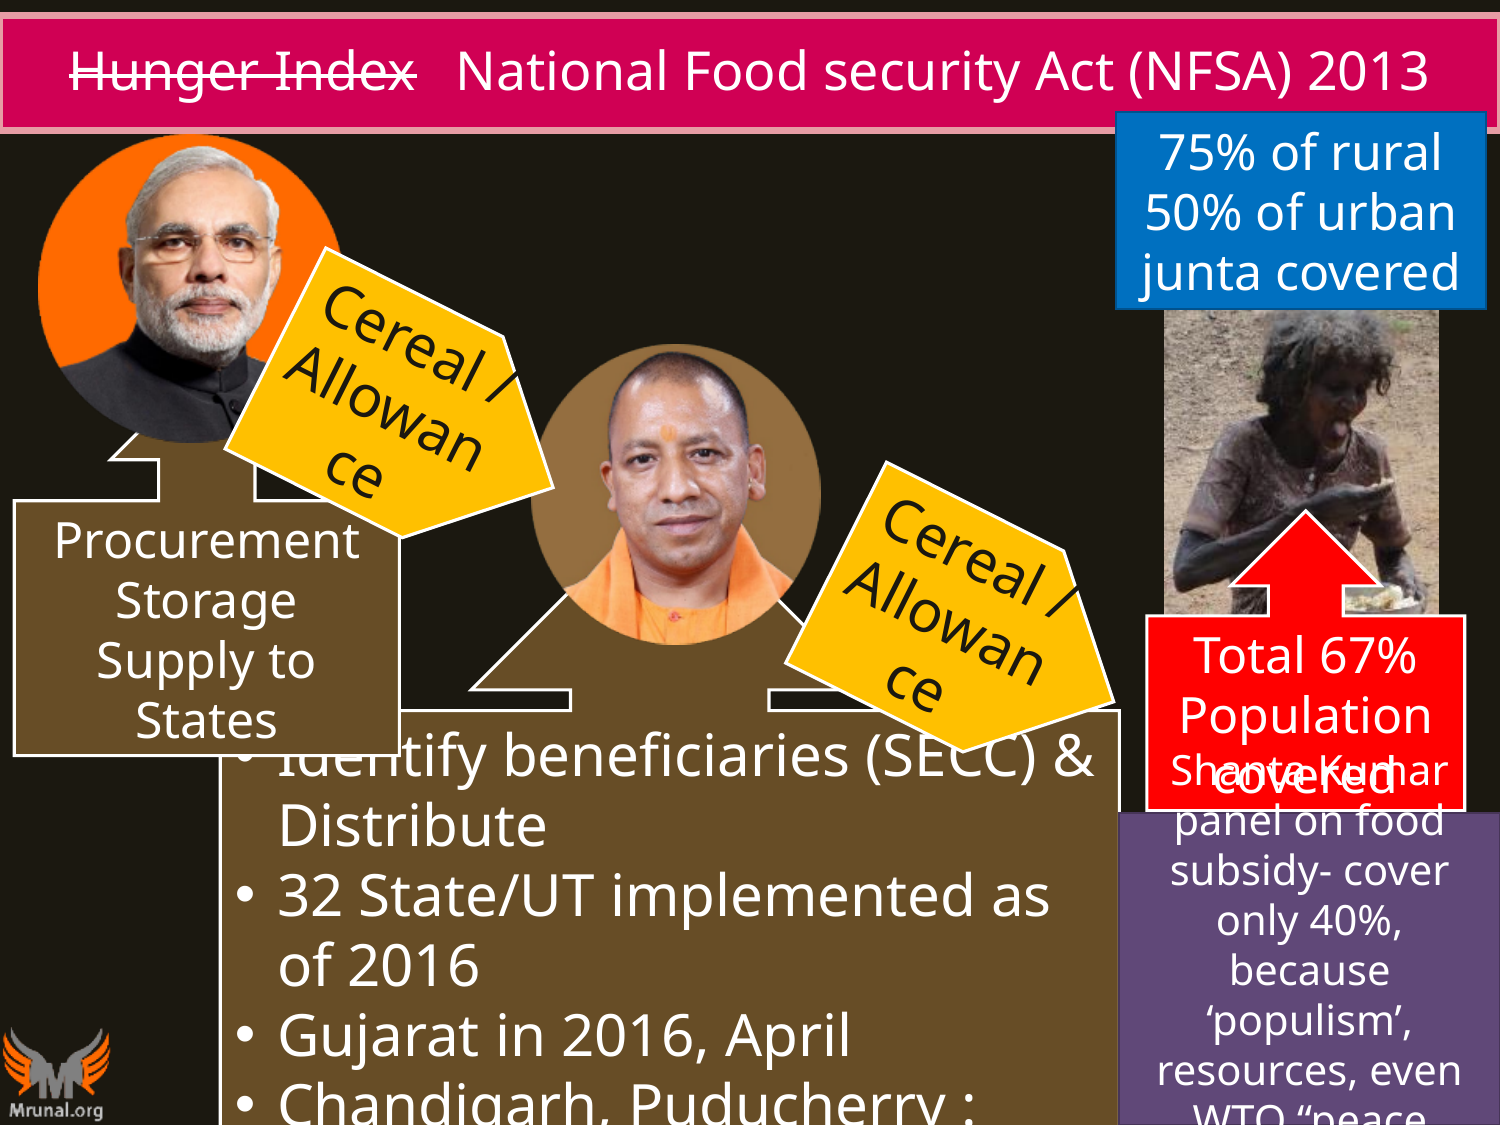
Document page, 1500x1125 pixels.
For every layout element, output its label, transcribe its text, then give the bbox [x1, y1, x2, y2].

picture [0, 1024, 114, 1125]
text_box Total 67% Population covered [1145, 614, 1467, 812]
text_box Cereal / Allowance [783, 460, 1116, 754]
text_box Procurement Storage Supply to States [12, 443, 401, 758]
picture [38, 134, 345, 443]
picture [531, 344, 821, 645]
text_box Identify beneficiaries (SECC) & Distribute 32 State/UT implemented as of 2016 Gujarat in 2016, April Chandigarh, Puducherry : DBT- buy from commercial market. [218, 627, 1121, 1125]
picture [1164, 296, 1439, 647]
text_box Shanta Kumar panel on food subsidy- cover only 40%, because ‘populism’, resources, even WTO “peace clause” <Mains> [1118, 812, 1500, 1125]
text_box Cereal / Allowance [223, 255, 531, 540]
text_box 75% of rural 50% of urban junta covered [1115, 111, 1487, 310]
title Hunger Index National Food security Act (NFSA) 2013 [0, 12, 1500, 134]
